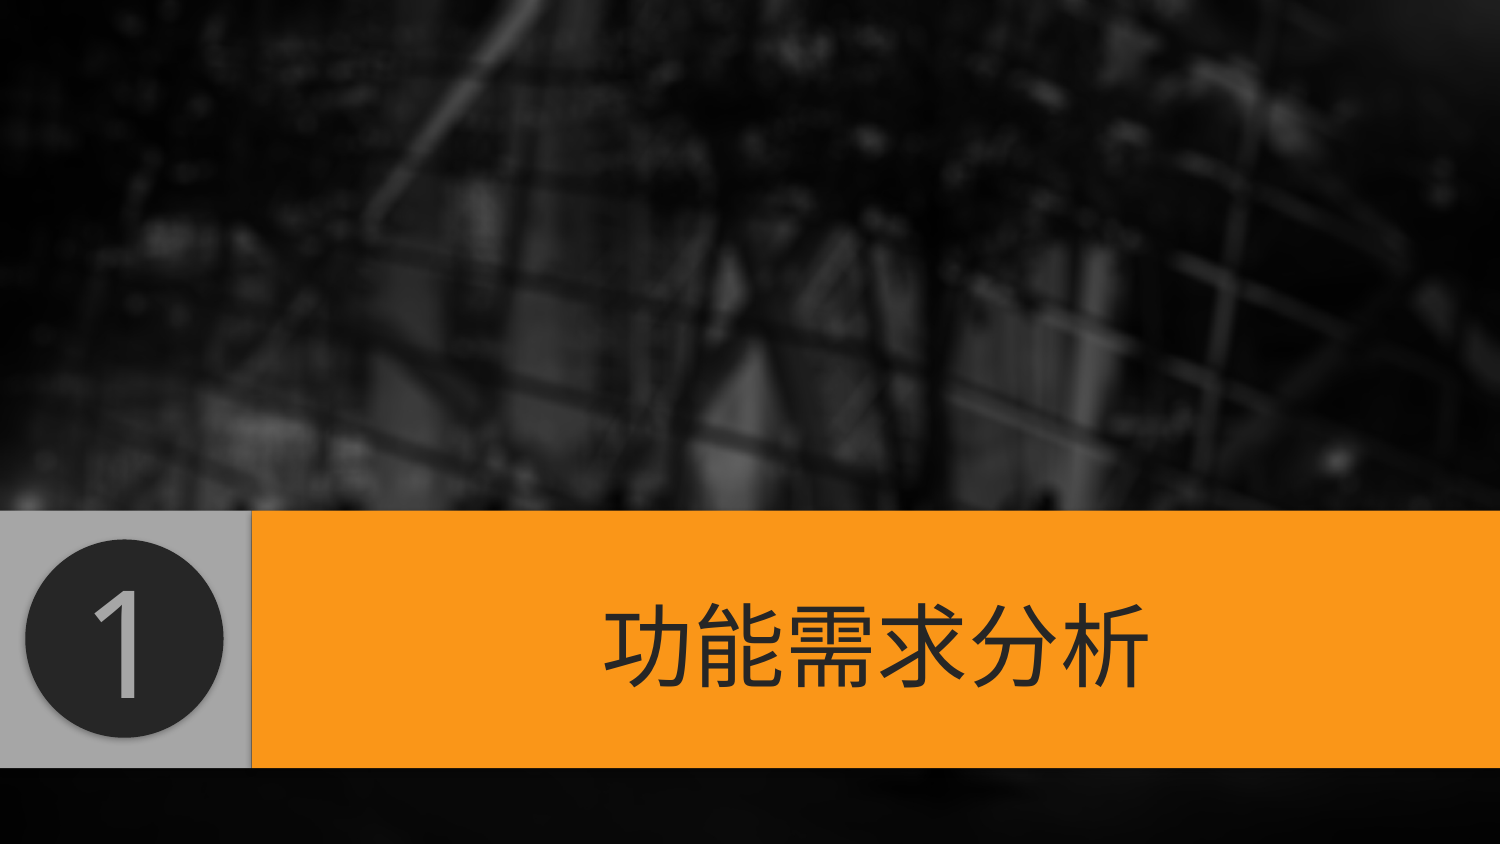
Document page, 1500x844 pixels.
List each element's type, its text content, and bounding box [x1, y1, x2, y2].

text_box [251, 510, 1500, 769]
picture [0, 0, 1500, 510]
text_box 功能需求分析 [298, 581, 1465, 706]
text_box [0, 510, 249, 769]
picture [0, 769, 1500, 844]
text_box 1 [24, 538, 225, 739]
